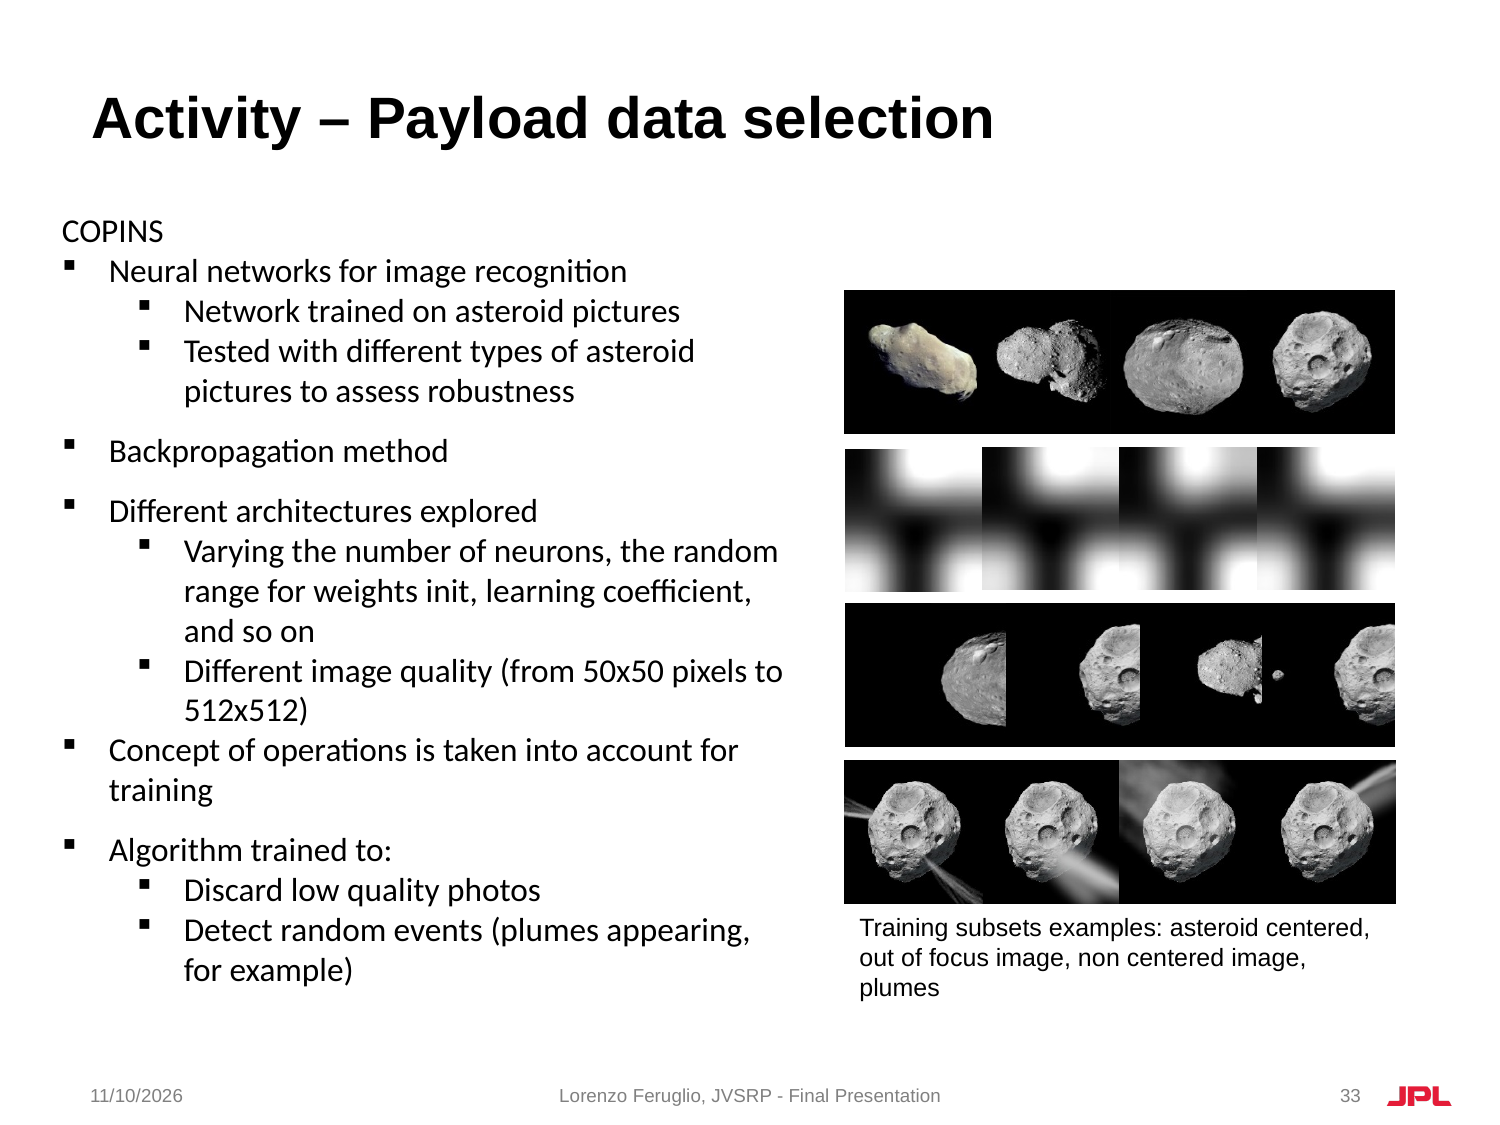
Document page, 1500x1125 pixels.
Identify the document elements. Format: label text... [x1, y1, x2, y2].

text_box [844, 290, 1396, 1084]
slide_number 33 [1200, 1091, 1376, 1125]
text_box Activity – Payload data selection [76, 73, 1427, 261]
text_box COPINS Neural networks for image recognition Network trained on asteroid pictures Tested with different types of asteroid pictures to assess robustness Backpropagation method Different architectures explored Varying the number of neurons, the random range for weights init, learning coefficient, and so on Different image quality (from 50x50 pixels to 512x512) Concept of operations is taken into account for training Algorithm trained to: Discard low quality photos Detect random events (plumes appearing, for example) [47, 202, 803, 996]
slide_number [75, 1065, 300, 1125]
footer Lorenzo Feruglio, JVSRP - Final Presentation [300, 1065, 1200, 1125]
